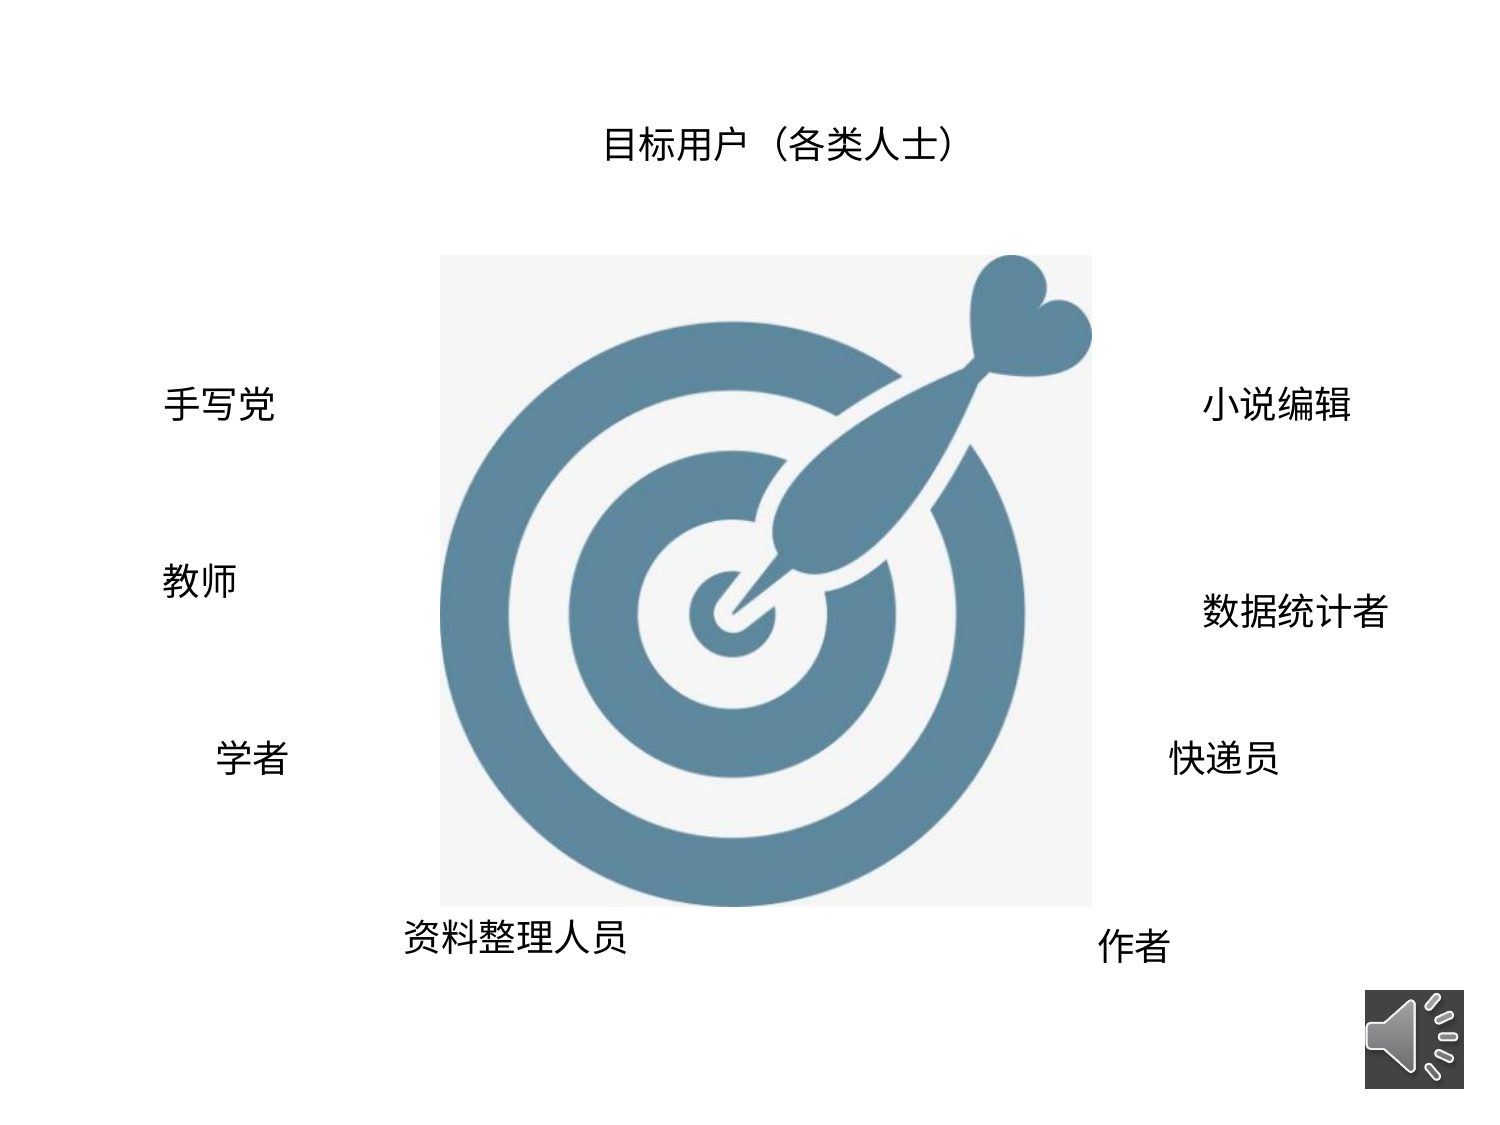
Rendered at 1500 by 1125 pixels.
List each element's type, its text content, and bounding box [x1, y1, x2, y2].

text_box 手写党 [148, 373, 291, 434]
text_box 目标用户（各类人士） [586, 113, 992, 174]
text_box 教师 [148, 550, 253, 611]
text_box 数据统计者 [1187, 580, 1406, 641]
text_box 作者 [1082, 915, 1188, 976]
text_box 小说编辑 [1187, 373, 1368, 434]
text_box 资料整理人员 [388, 906, 644, 967]
text_box 学者 [200, 727, 306, 788]
picture [1364, 989, 1465, 1090]
text_box 快递员 [1153, 727, 1296, 788]
picture [440, 255, 1093, 907]
